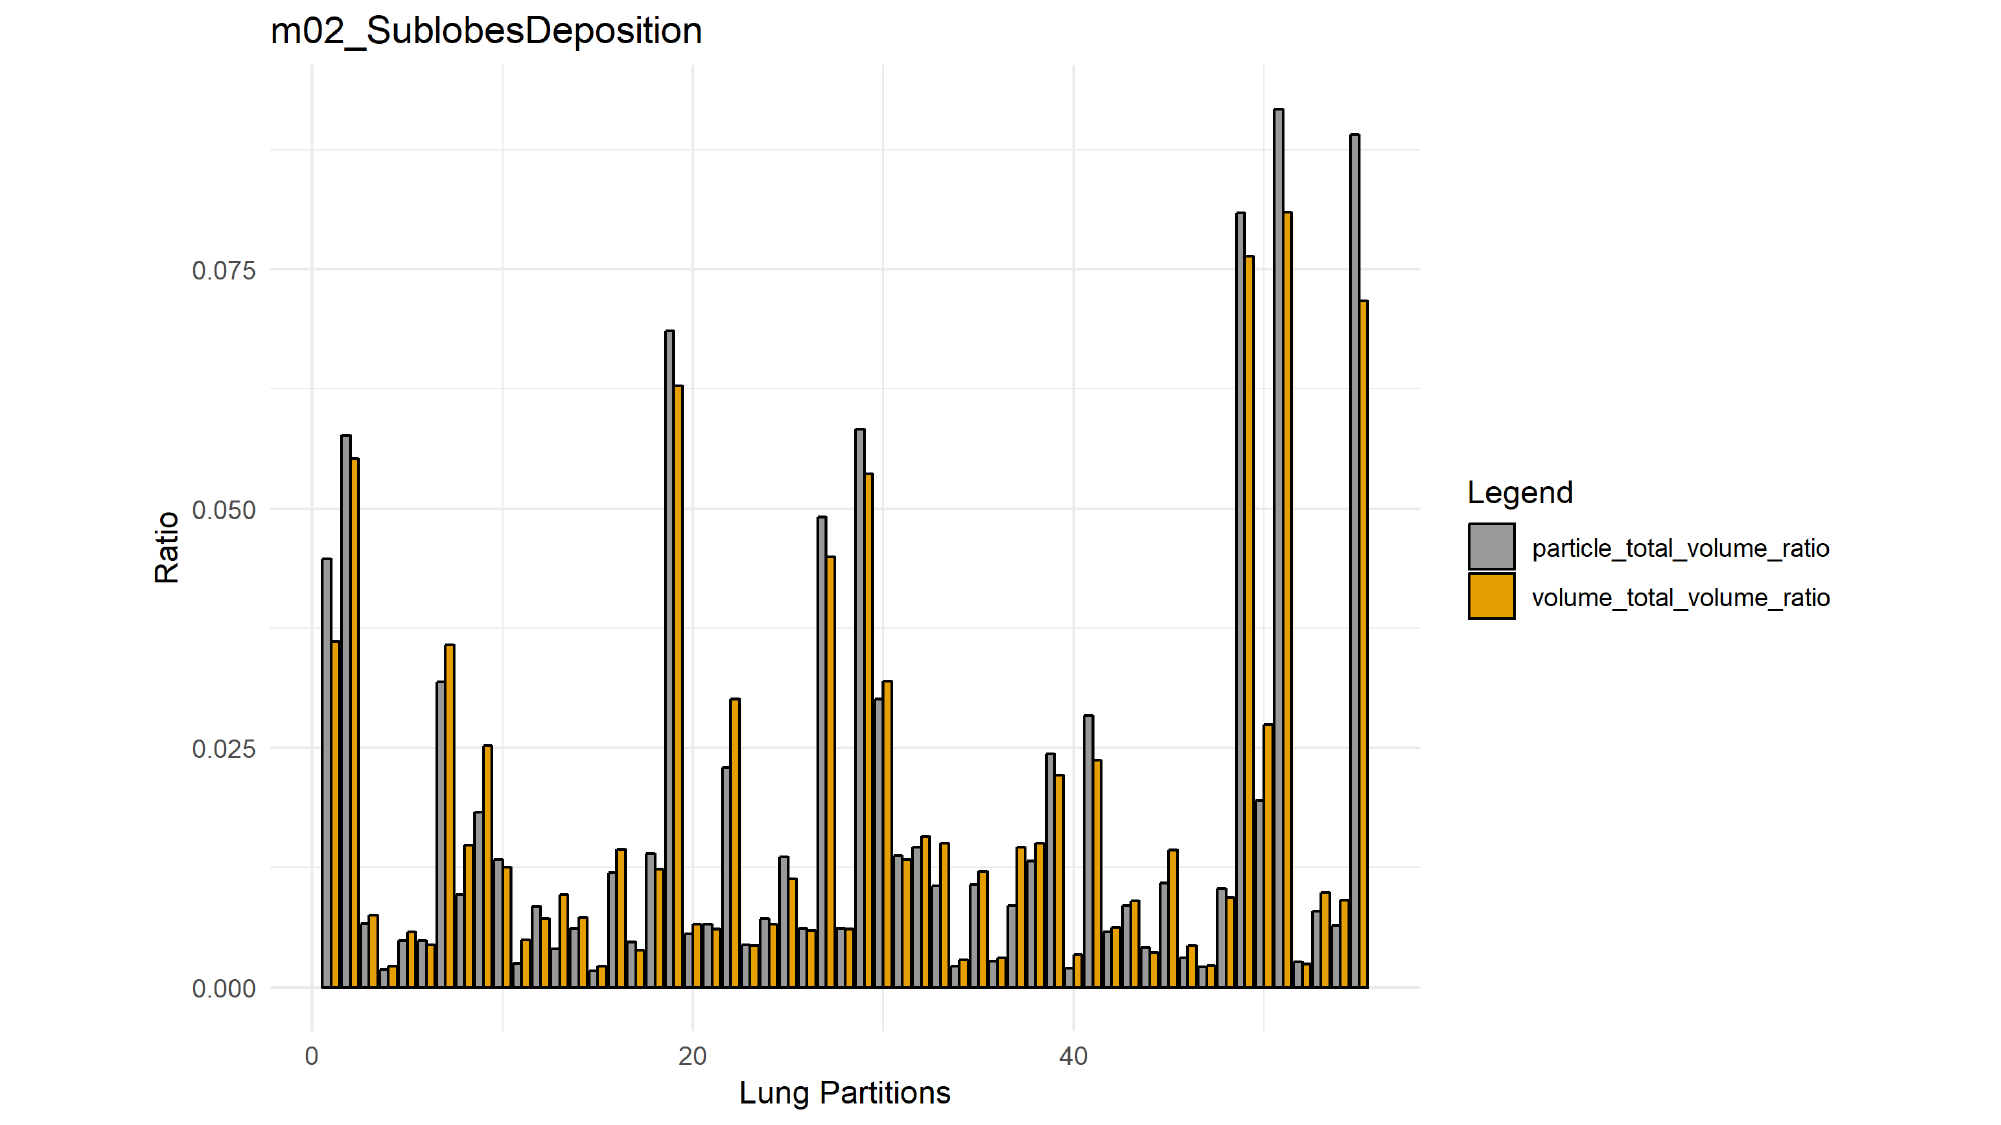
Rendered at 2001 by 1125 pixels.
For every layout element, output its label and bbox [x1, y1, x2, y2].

picture [138, 0, 1862, 1125]
